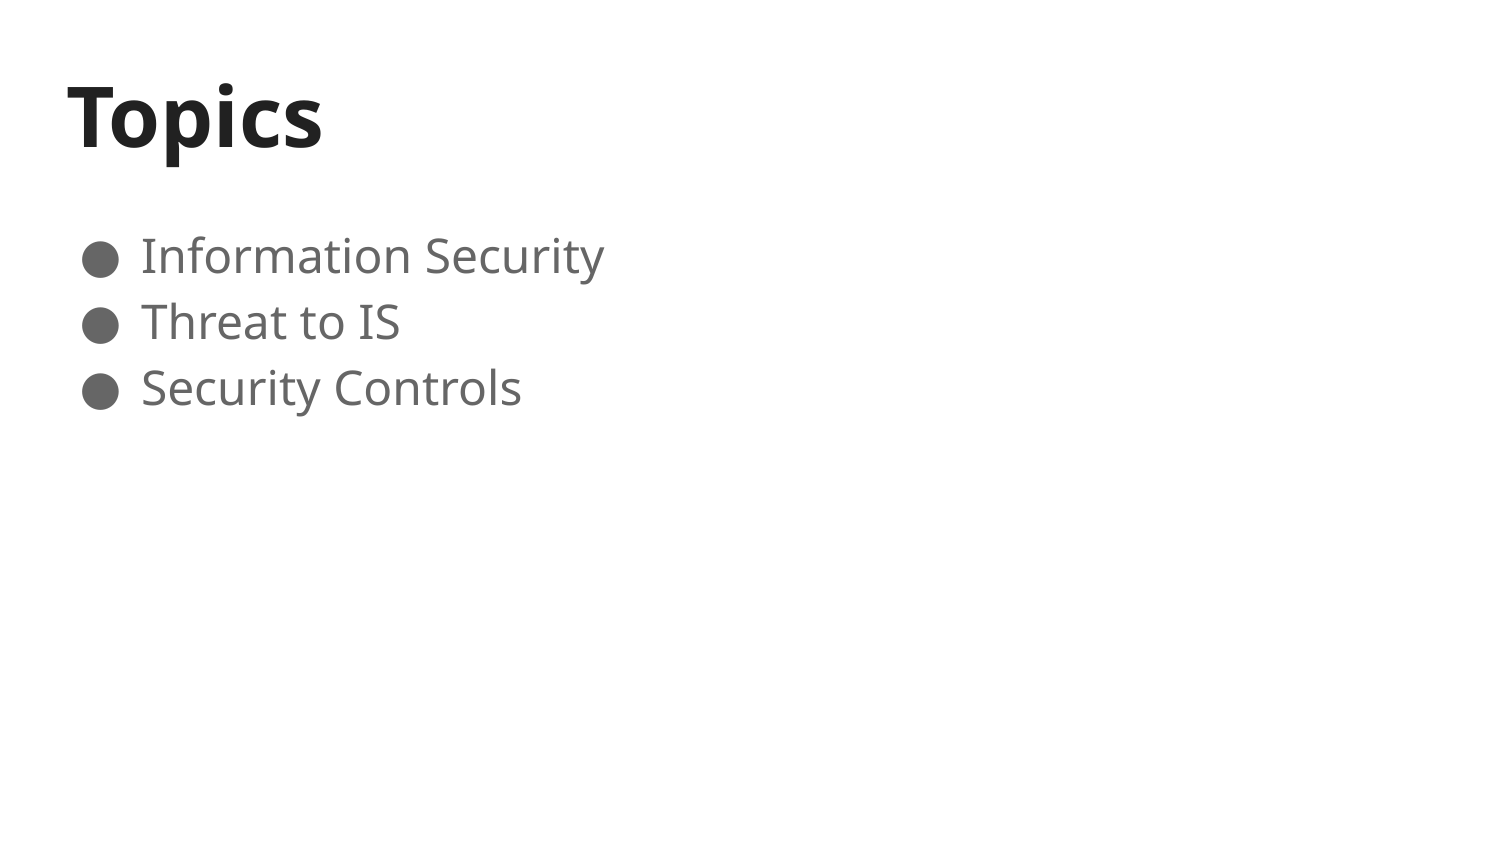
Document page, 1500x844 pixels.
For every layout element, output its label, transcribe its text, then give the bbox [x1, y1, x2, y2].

title Topics [51, 48, 1449, 180]
list Information Security Threat to IS Security Controls [51, 201, 1449, 750]
